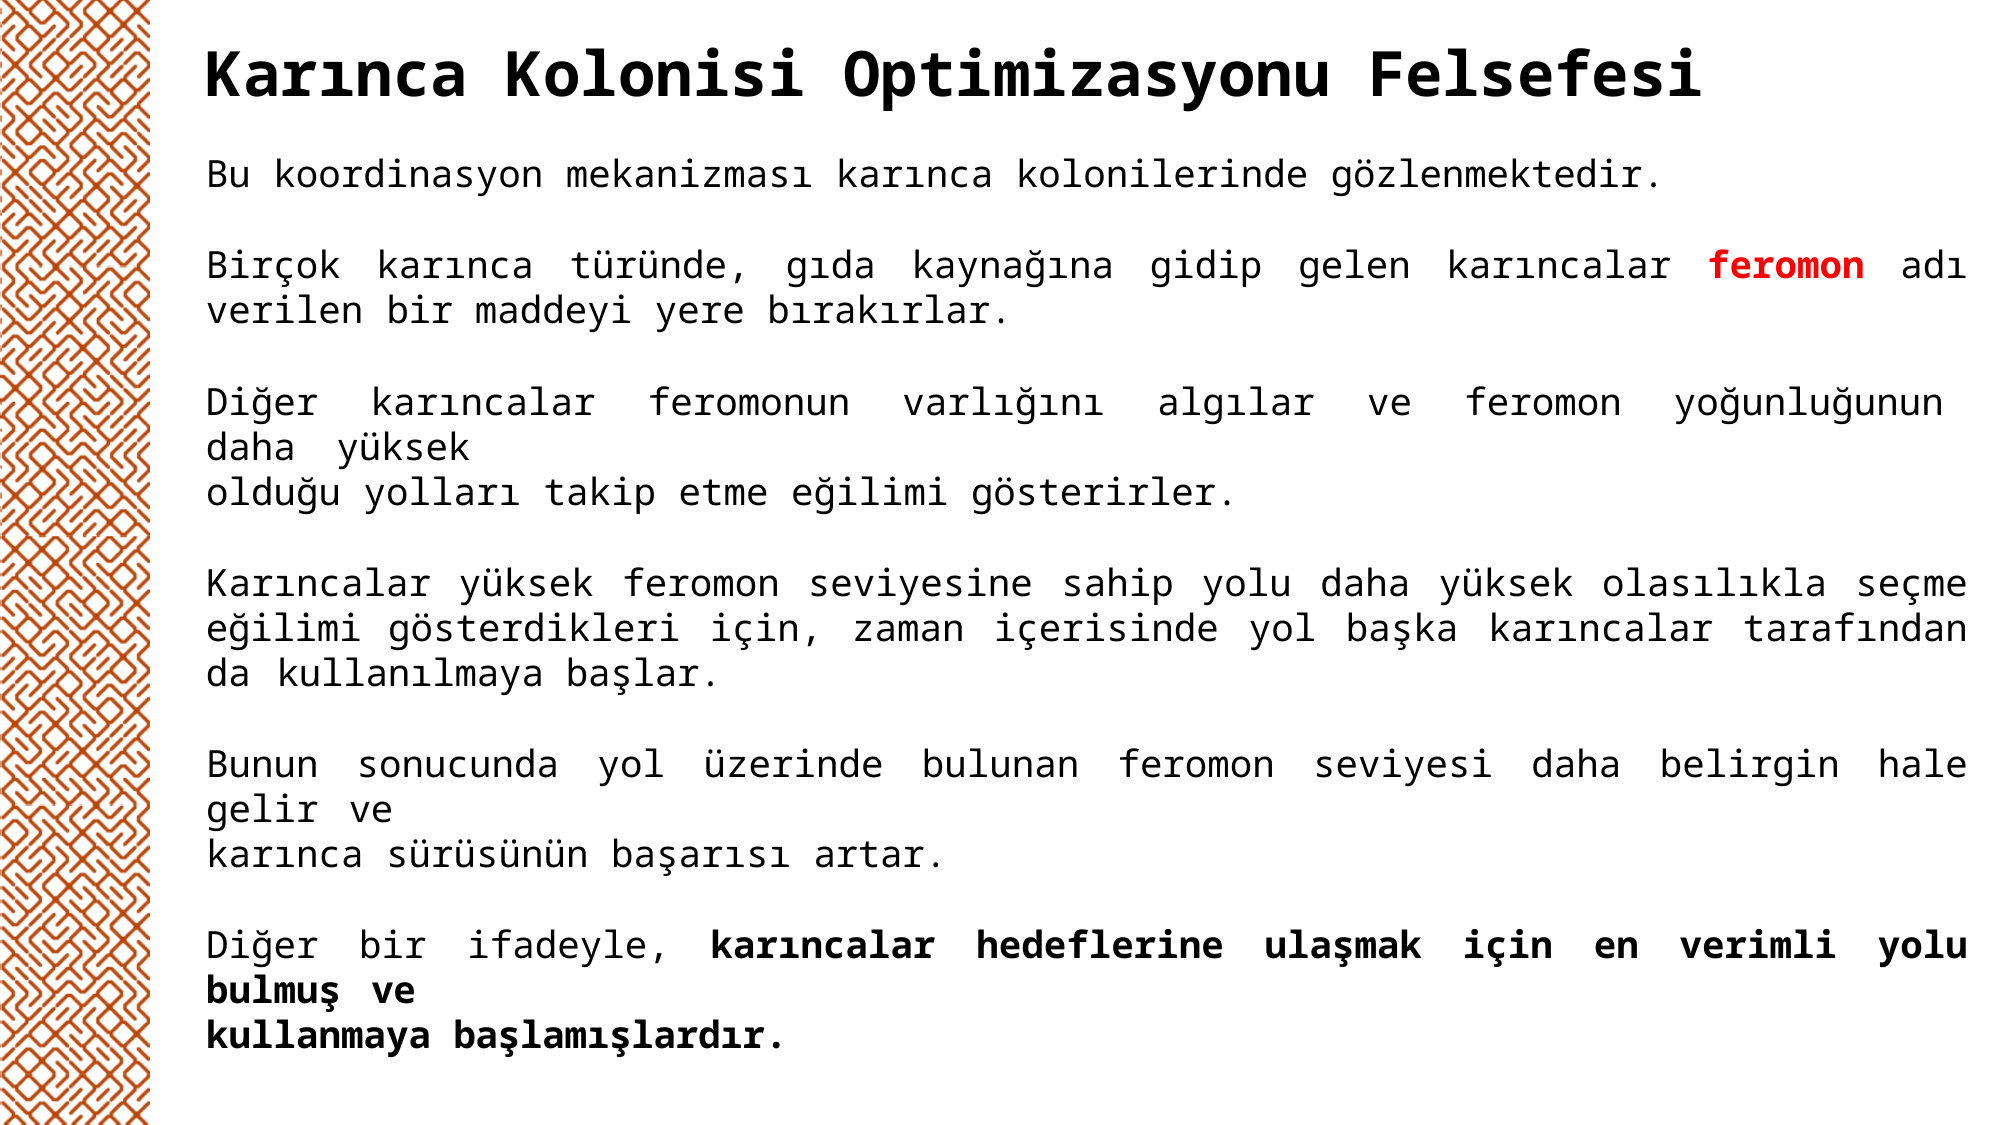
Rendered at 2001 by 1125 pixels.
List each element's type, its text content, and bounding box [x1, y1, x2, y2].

title Karınca Kolonisi Optimizasyonu Felsefesi [154, 32, 1952, 223]
picture [0, 0, 150, 1125]
text_box Bu koordinasyon mekanizması karınca kolonilerinde gözlenmektedir. Birçok karınca türünde, gıda kaynağına gidip gelen karıncalar feromon adı verilen bir maddeyi yere bırakırlar. Diğer karıncalar feromonun varlığını algılar ve feromon yoğunluğunun daha yüksek olduğu yolları takip etme eğilimi gösterirler. Karıncalar yüksek feromon seviyesine sahip yolu daha yüksek olasılıkla seçme eğilimi gösterdikleri için, zaman içerisinde yol başka karıncalar tarafından da kullanılmaya başlar. Bunun sonucunda yol üzerinde bulunan feromon seviyesi daha belirgin hale gelir ve karınca sürüsünün başarısı artar. Diğer bir ifadeyle, karıncalar hedeflerine ulaşmak için en verimli yolu bulmuş ve kullanmaya başlamışlardır. [203, 148, 1969, 1056]
